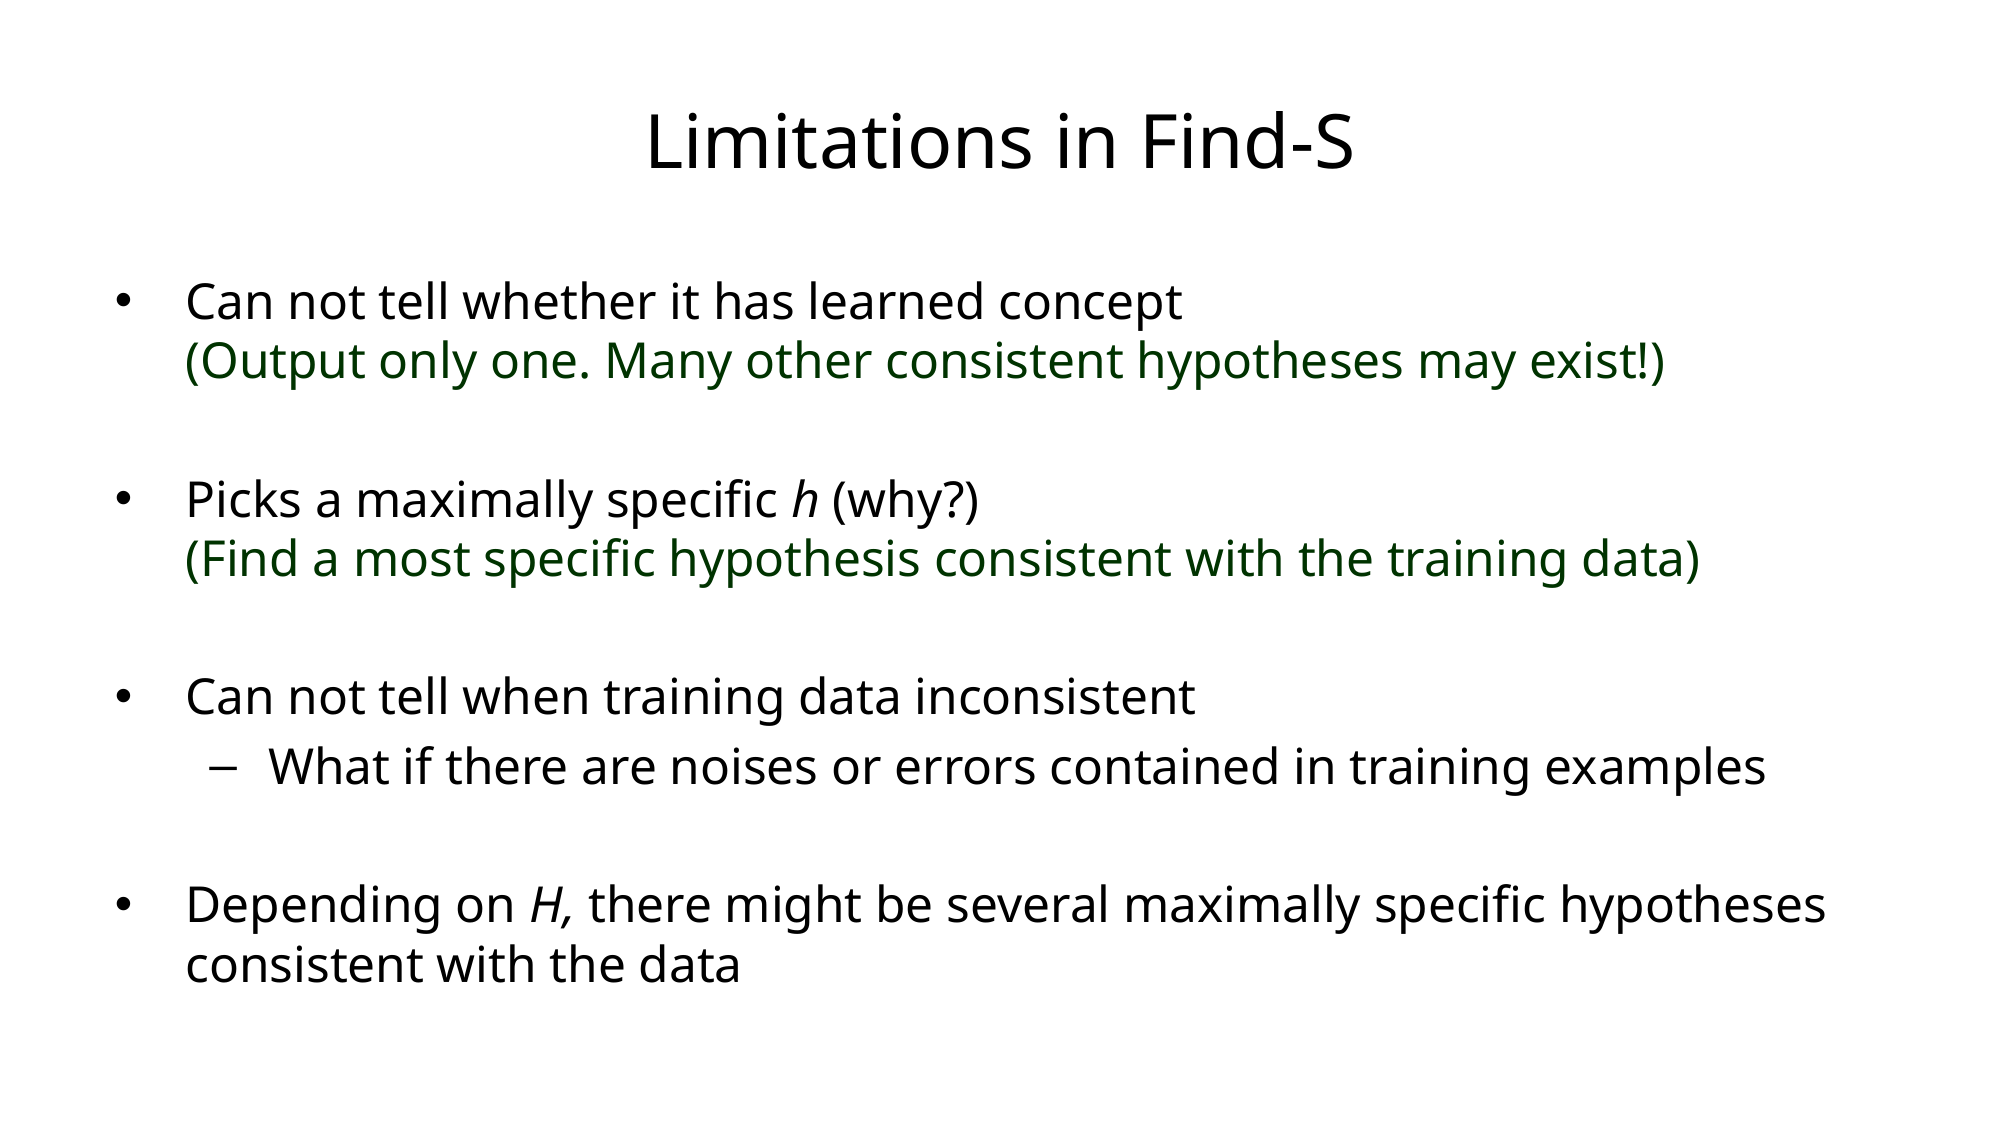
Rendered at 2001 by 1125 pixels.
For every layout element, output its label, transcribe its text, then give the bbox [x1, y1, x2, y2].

list Can not tell whether it has learned concept (Output only one. Many other consistent hypotheses may exist!) Picks a maximally specific h (why?) (Find a most specific hypothesis consistent with the training data) Can not tell when training data inconsistent What if there are noises or errors contained in training examples Depending on H, there might be several maximally specific hypotheses consistent with the data [99, 262, 1900, 1005]
title Limitations in Find-S [99, 45, 1900, 233]
